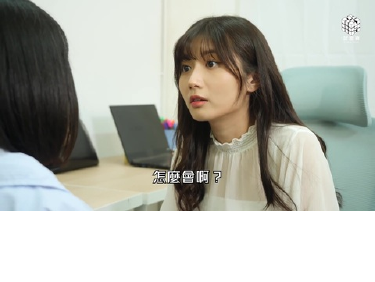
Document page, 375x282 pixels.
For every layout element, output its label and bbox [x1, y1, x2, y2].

picture [0, 0, 375, 212]
